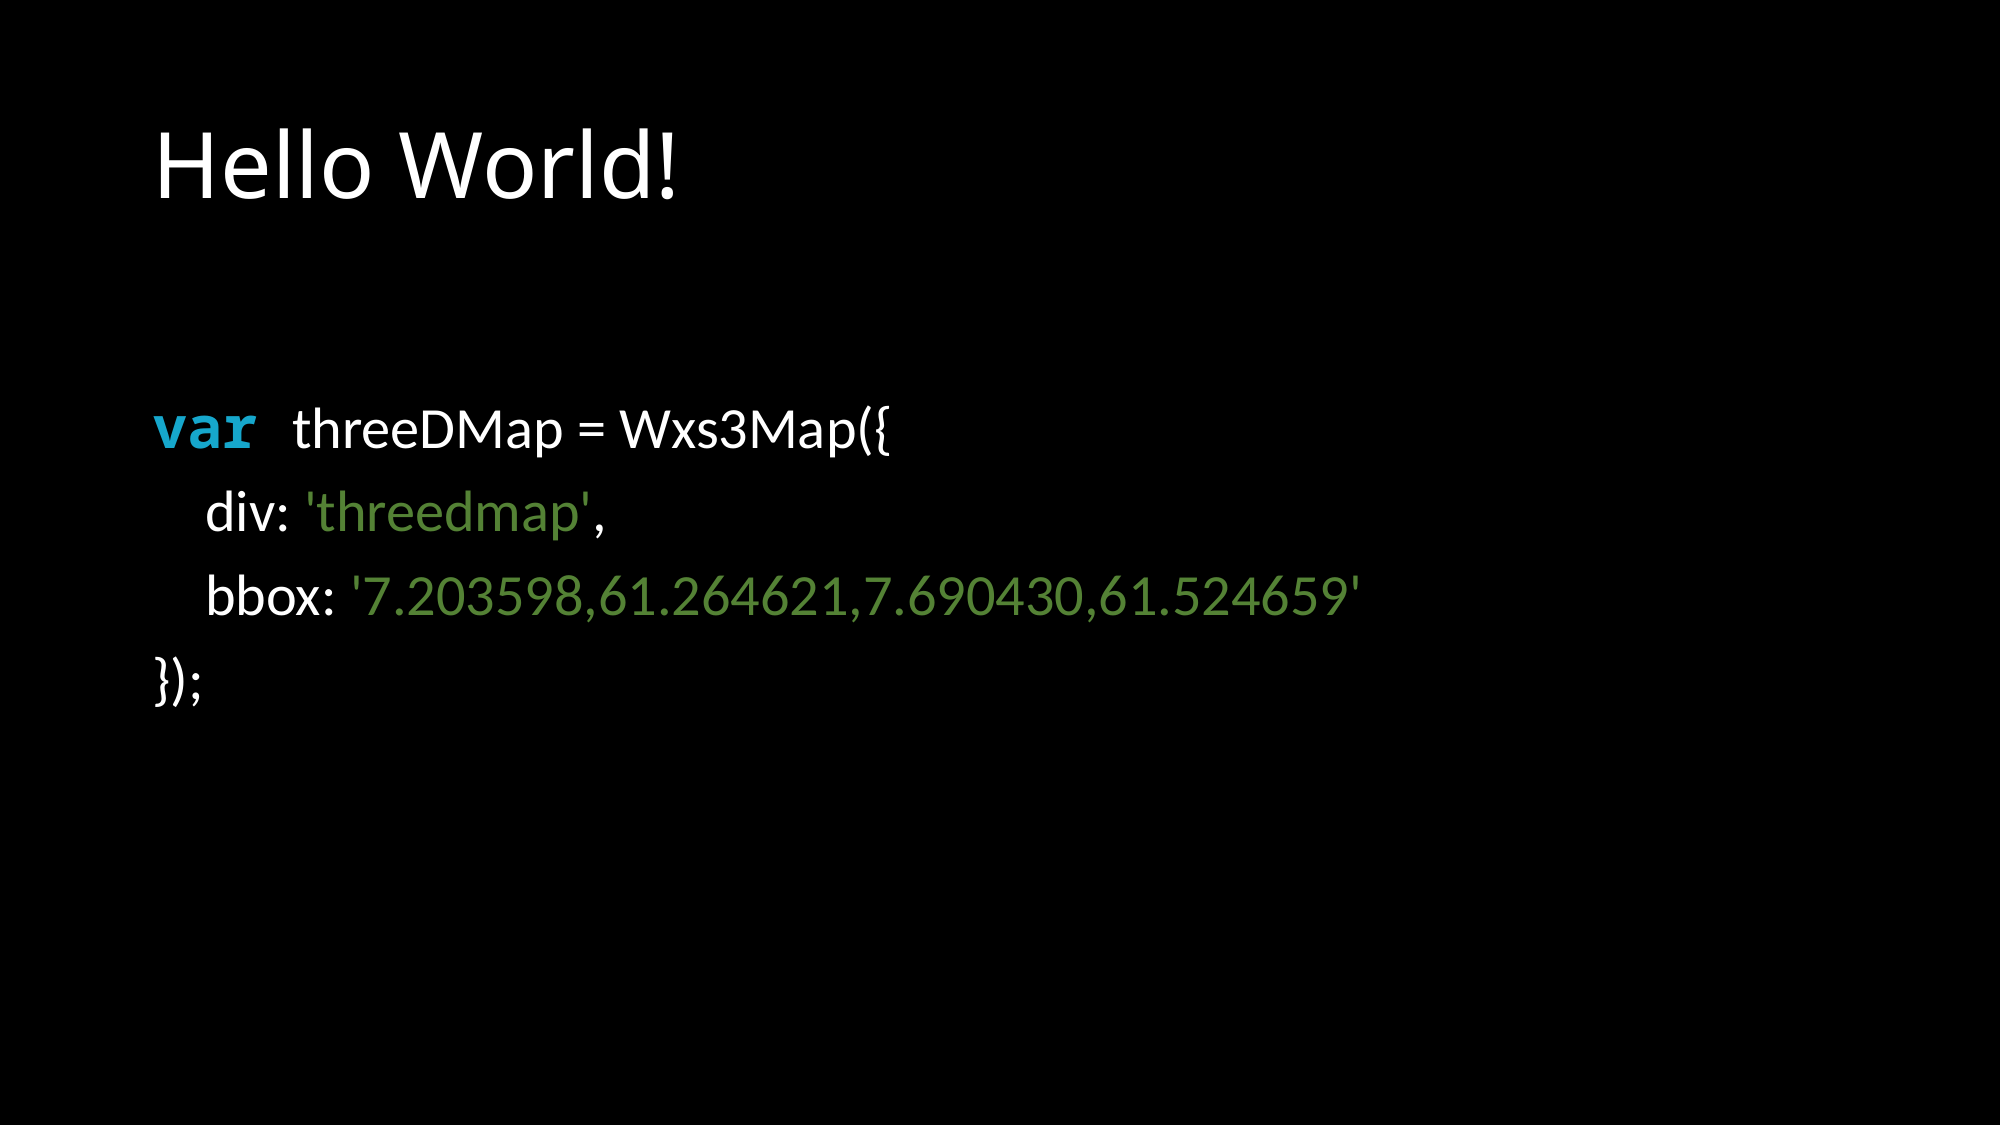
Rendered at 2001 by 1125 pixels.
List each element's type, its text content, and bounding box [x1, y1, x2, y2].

list var threeDMap = Wxs3Map({ div: 'threedmap', bbox: '7.203598,61.264621,7.690430,61.524659' }); [137, 299, 1863, 1014]
title Hello World! [137, 59, 1863, 278]
